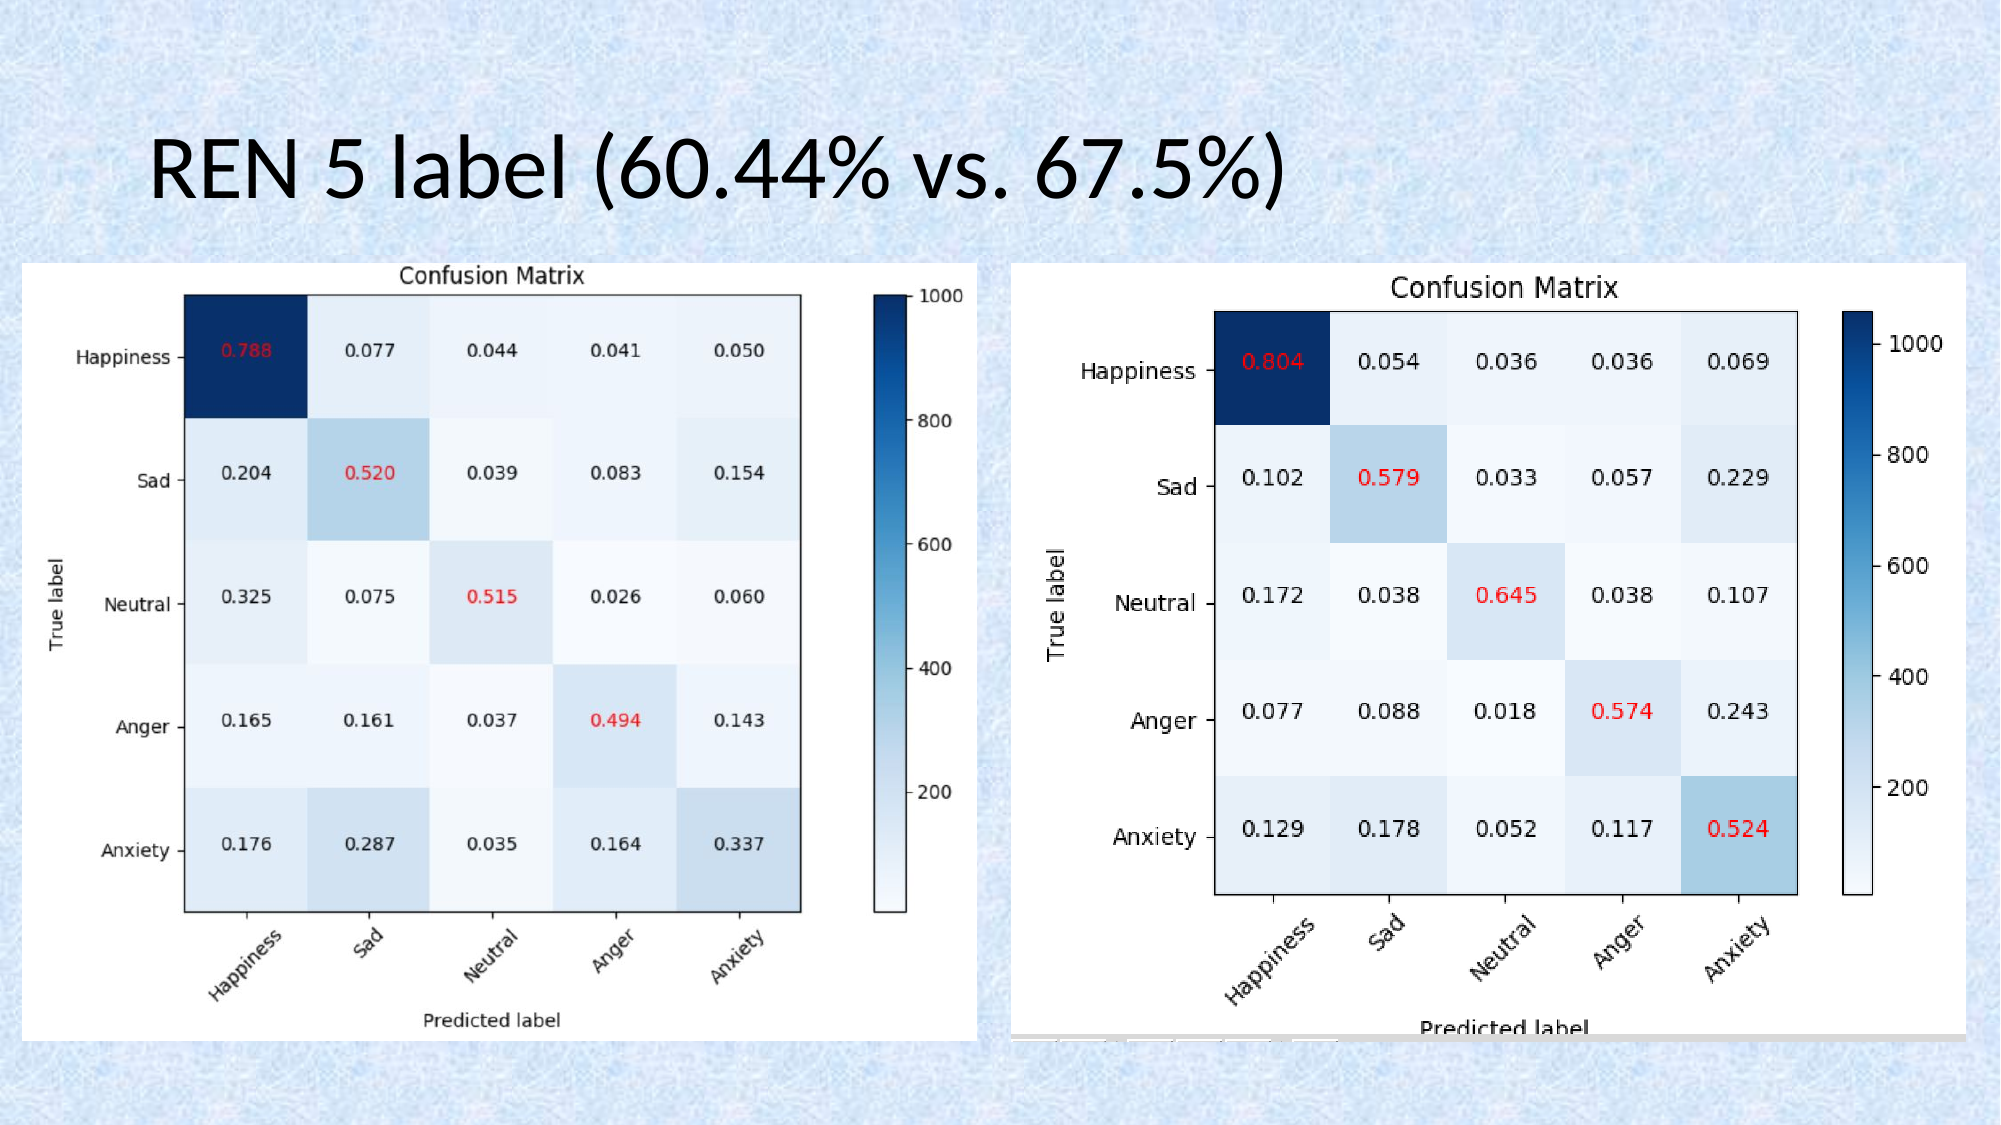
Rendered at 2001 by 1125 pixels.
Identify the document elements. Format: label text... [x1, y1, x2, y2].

picture [0, 0, 2001, 1125]
text_box REN 5 label (60.44% vs. 67.5%) [133, 99, 2000, 225]
